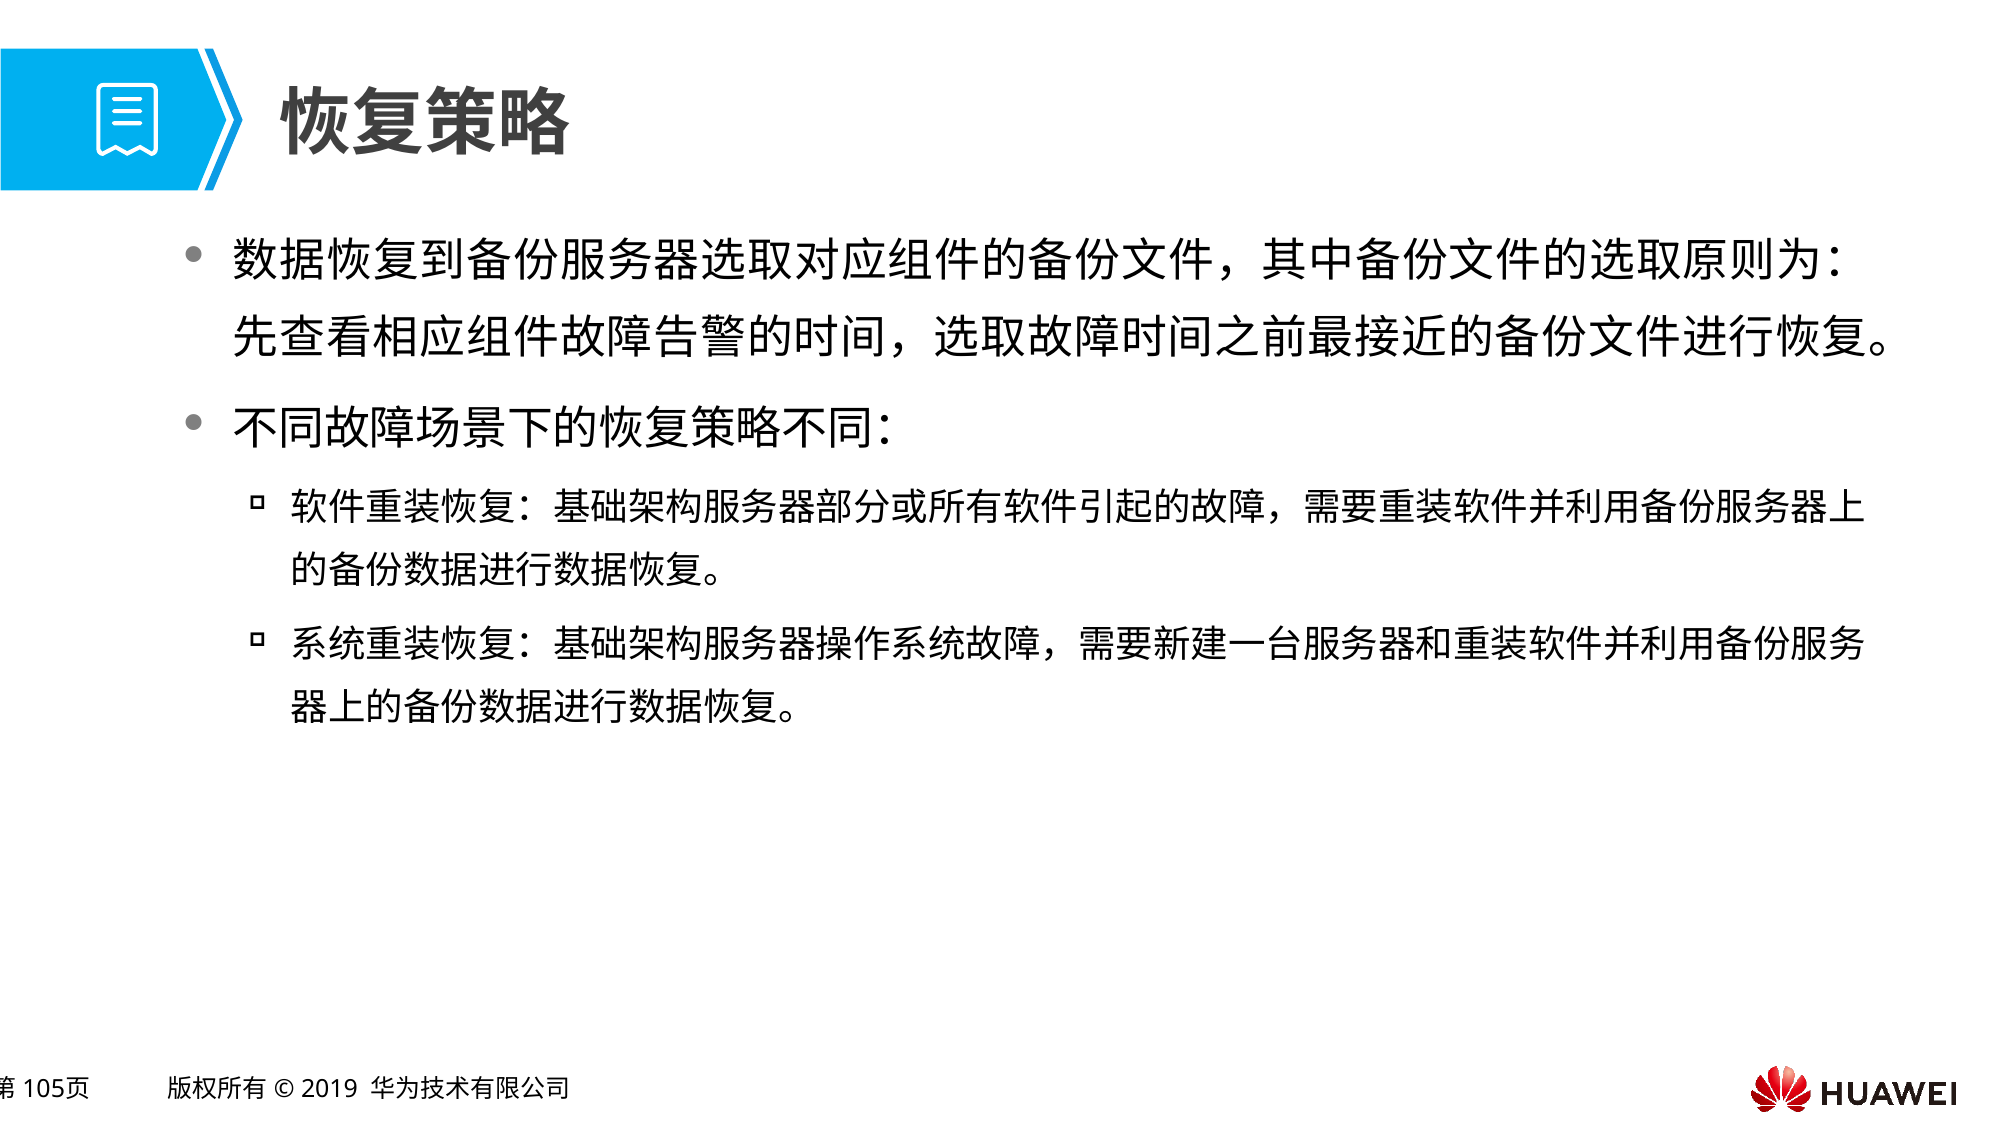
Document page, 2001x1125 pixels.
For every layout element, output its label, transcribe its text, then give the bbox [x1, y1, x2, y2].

text_box [165, 202, 1882, 281]
picture [1751, 1066, 1956, 1112]
title 恢复策略 [261, 67, 1875, 173]
list 数据恢复到备份服务器选取对应组件的备份文件，其中备份文件的选取原则为：先查看相应组件故障告警的时间，选取故障时间之前最接近的备份文件进行恢复。 不同故障场景下的恢复策略不同： 软件重装恢复：基础架构服务器部分或所有软件引起的故障，需要重装软件并利用备份服务器上的备份数据进行数据恢复。 系统重装恢复：基础架构服务器操作系统故障，需要新建一台服务器和重装软件并利用备份服务器上的备份数据进行数据恢复。 [169, 202, 1883, 971]
